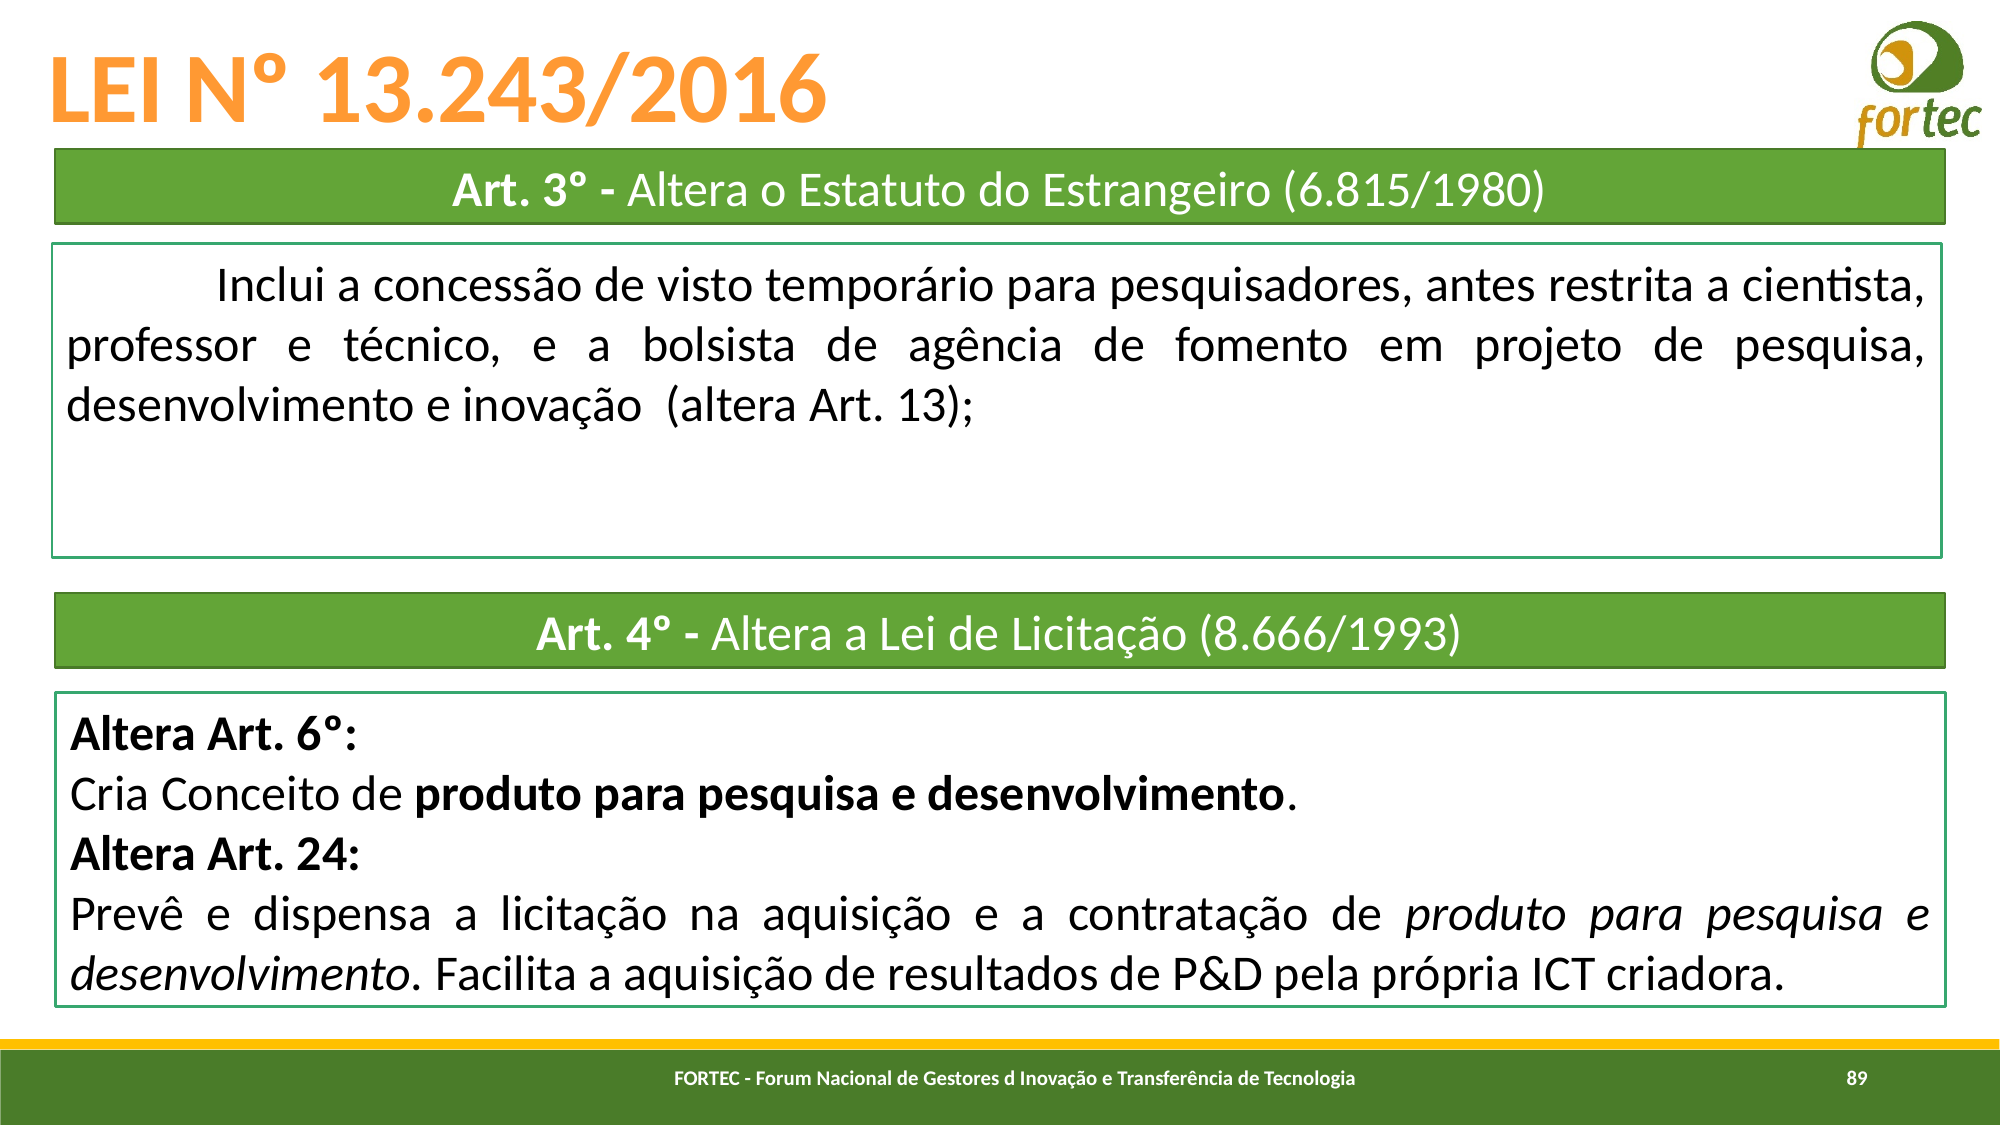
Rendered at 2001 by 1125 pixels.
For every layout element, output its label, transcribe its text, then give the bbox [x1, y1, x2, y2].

text_box Inclui a concessão de visto temporário para pesquisadores, antes restrita a cientista, professor e técnico, e a bolsista de agência de fomento em projeto de pesquisa, desenvolvimento e inovação (altera Art. 13); [51, 242, 1943, 559]
slide_number 89 [1748, 1057, 1966, 1118]
footer FORTEC - Forum Nacional de Gestores d Inovação e Transferência de Tecnologia [438, 1057, 1593, 1118]
text_box Art. 4º - Altera a Lei de Licitação (8.666/1993) [54, 592, 1946, 669]
text_box Altera Art. 6º: Cria Conceito de produto para pesquisa e desenvolvimento. Altera Art. 24: Prevê e dispensa a licitação na aquisição e a contratação de produto para pesquisa e desenvolvimento. Facilita a aquisição de resultados de P&D pela própria ICT criadora. [54, 691, 1947, 1008]
text_box Art. 3º - Altera o Estatuto do Estrangeiro (6.815/1980) [54, 148, 1946, 225]
title LEI Nº 13.243/2016 [33, 21, 1830, 150]
picture [1854, 21, 1982, 159]
